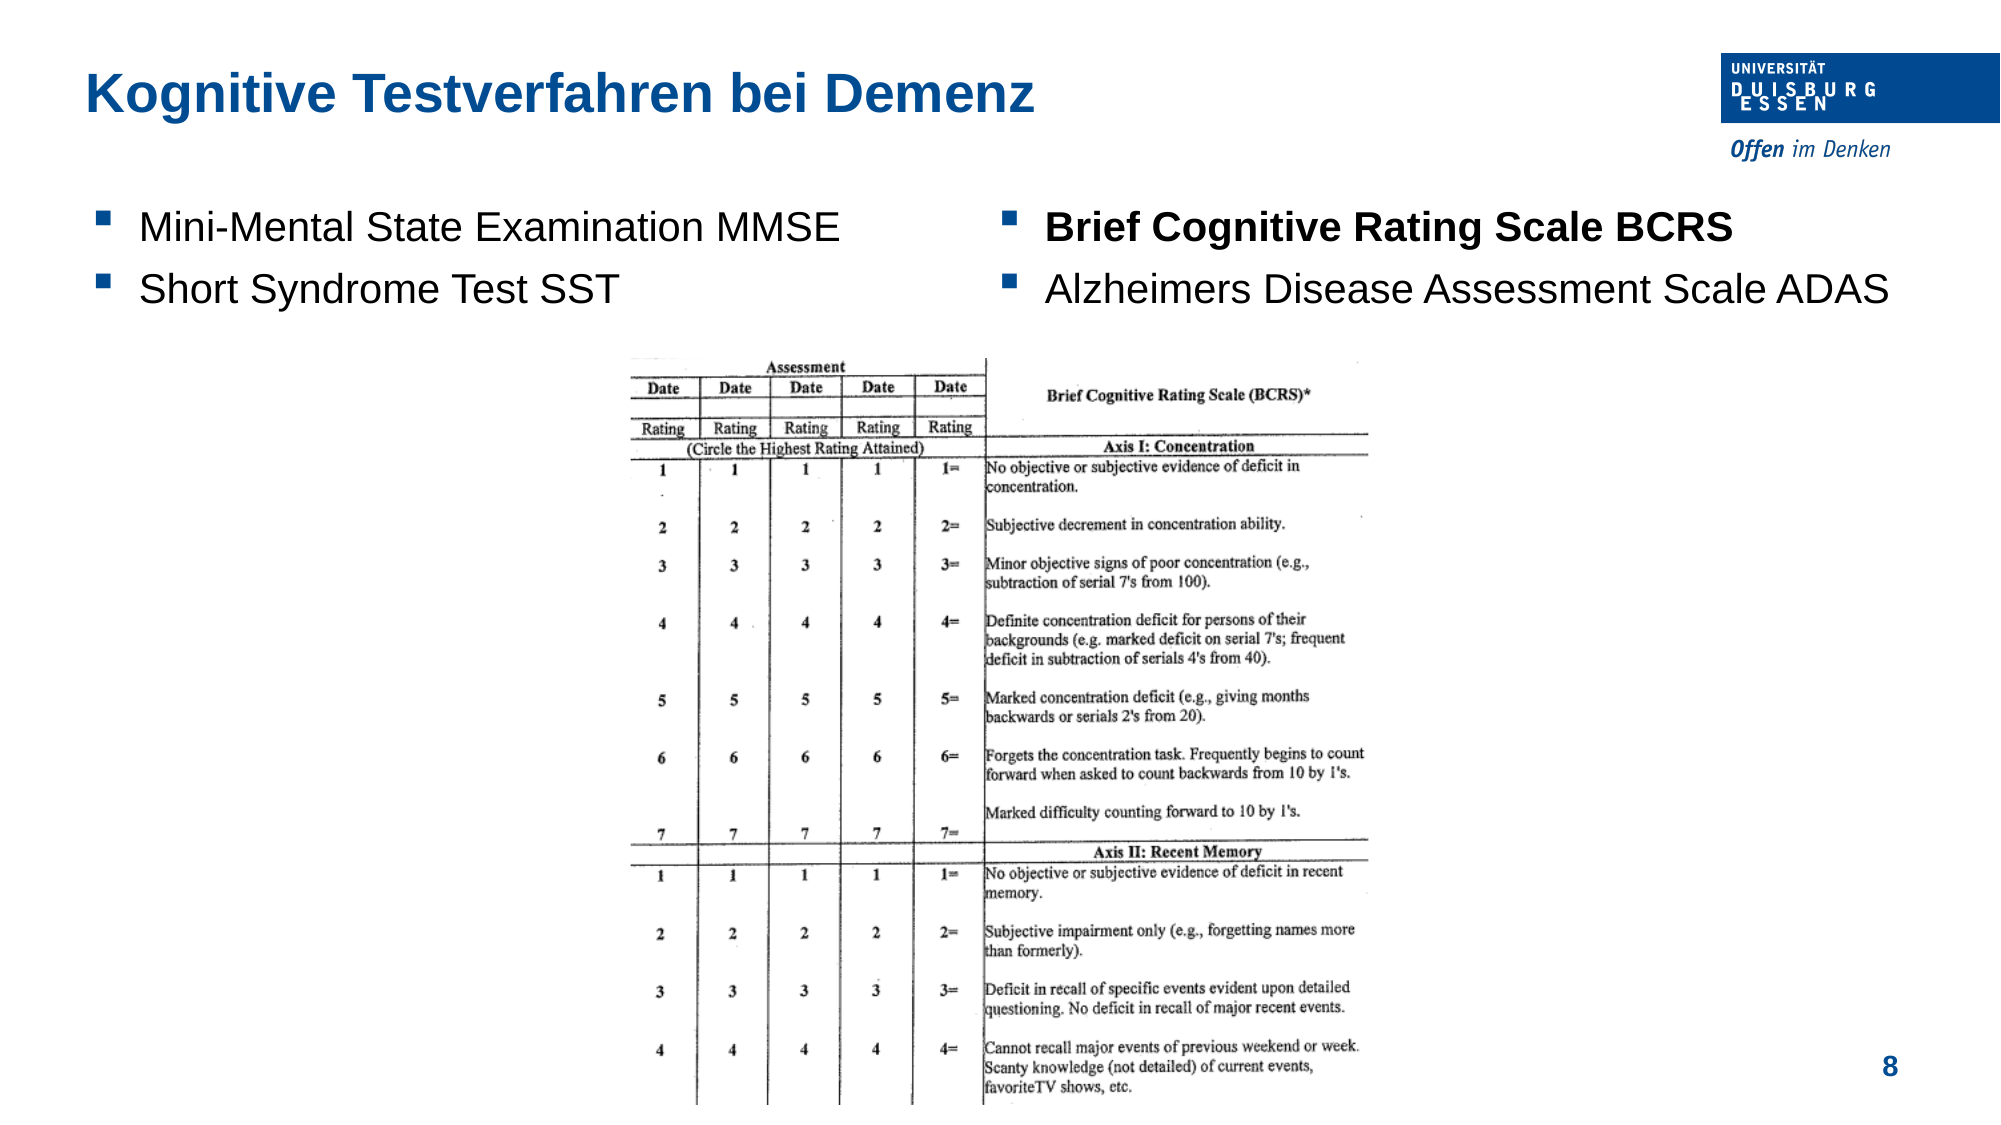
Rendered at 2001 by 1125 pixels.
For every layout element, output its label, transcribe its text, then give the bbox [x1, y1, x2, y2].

picture [1721, 53, 2000, 162]
picture [630, 358, 1369, 1105]
list Kognitive Testverfahren bei Demenz [85, 57, 1694, 132]
slide_number 8 [1677, 1039, 1914, 1081]
list Mini-Mental State Examination MMSE Short Syndrome Test SST Brief Cognitive Rating Scale BCRS Alzheimers Disease Assessment Scale ADAS [85, 192, 1914, 364]
